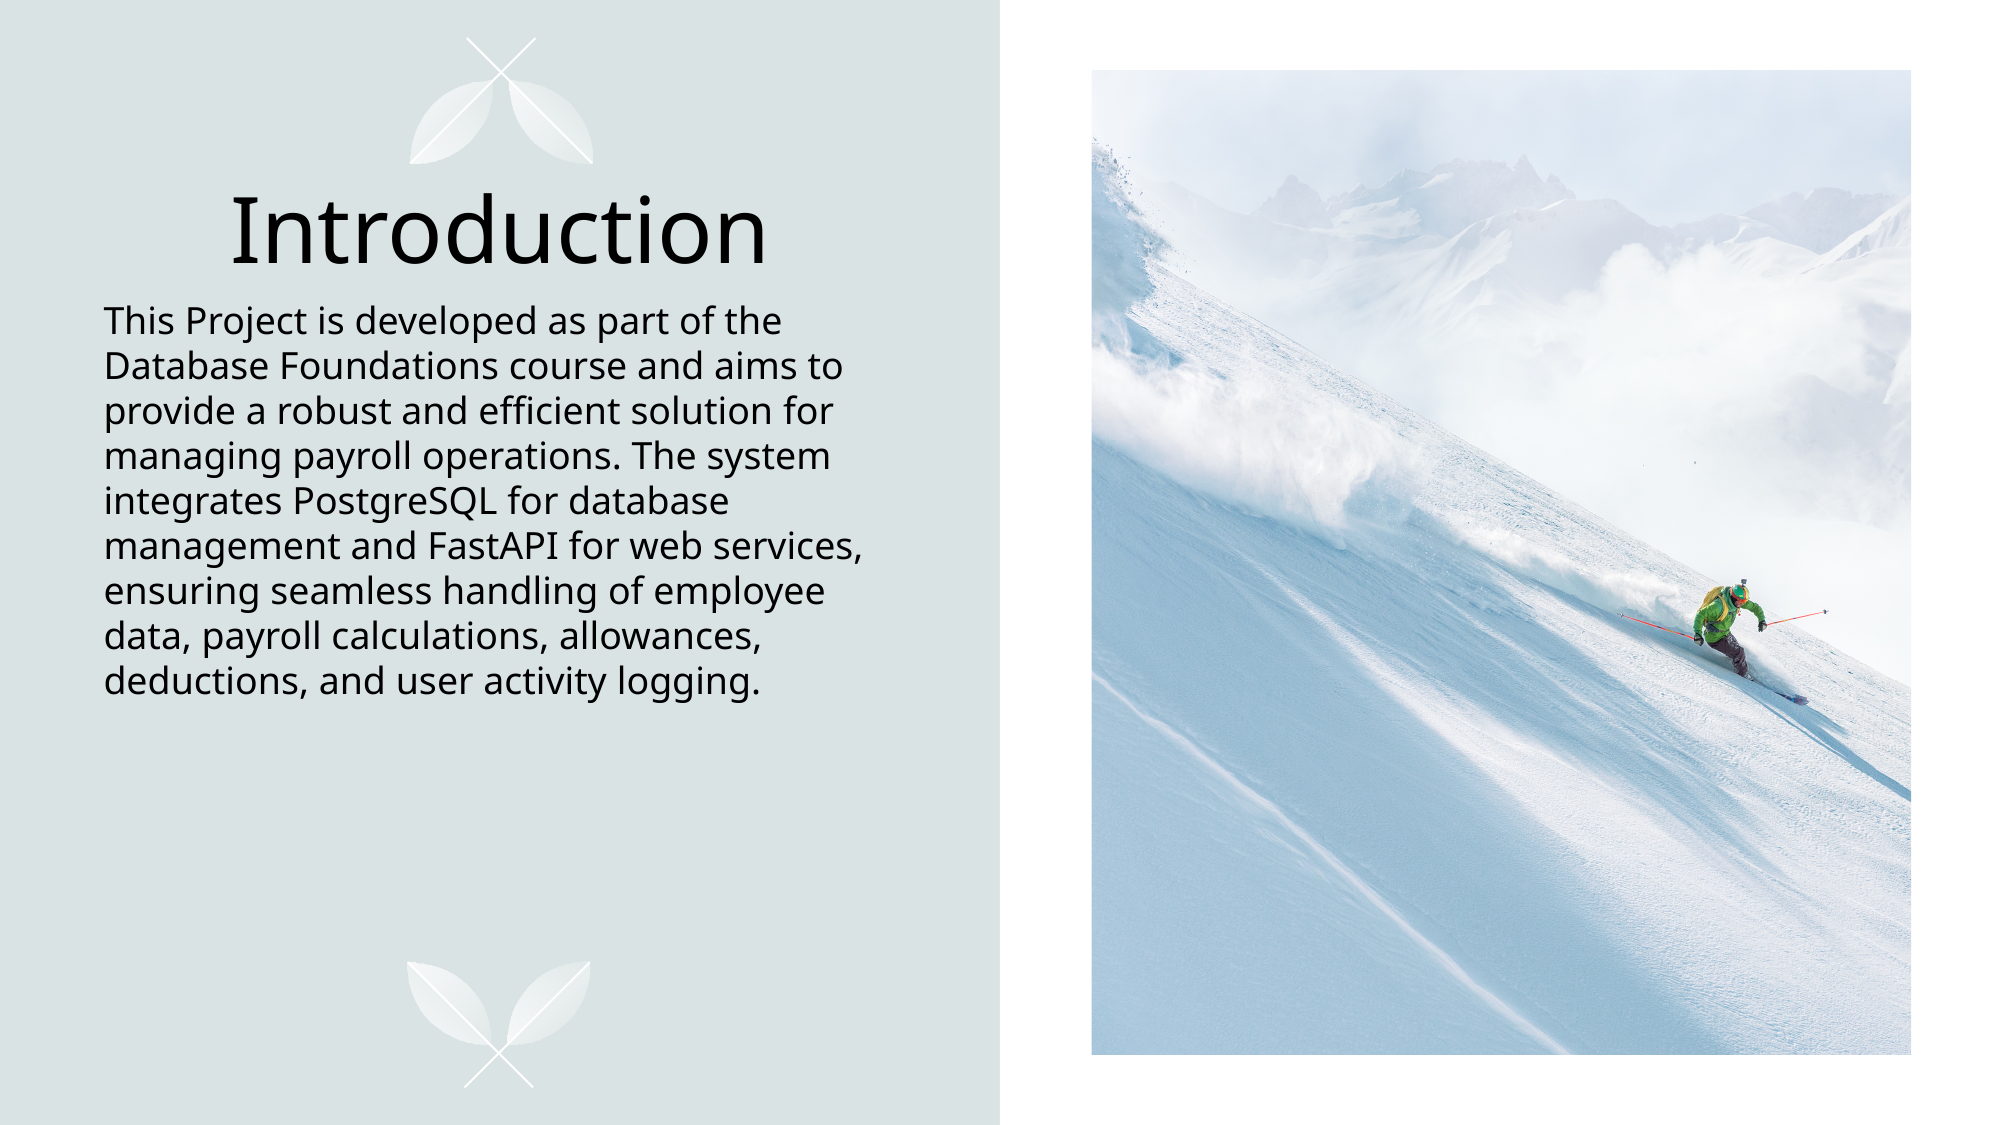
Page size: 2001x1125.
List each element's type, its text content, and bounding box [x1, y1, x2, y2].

title Introduction [75, 163, 925, 290]
picture [1091, 70, 1912, 1055]
text_box This Project is developed as part of the Database Foundations course and aims to provide a robust and efficient solution for managing payroll operations. The system integrates PostgreSQL for database management and FastAPI for web services, ensuring seamless handling of employee data, payroll calculations, allowances, deductions, and user activity logging. [88, 289, 937, 710]
